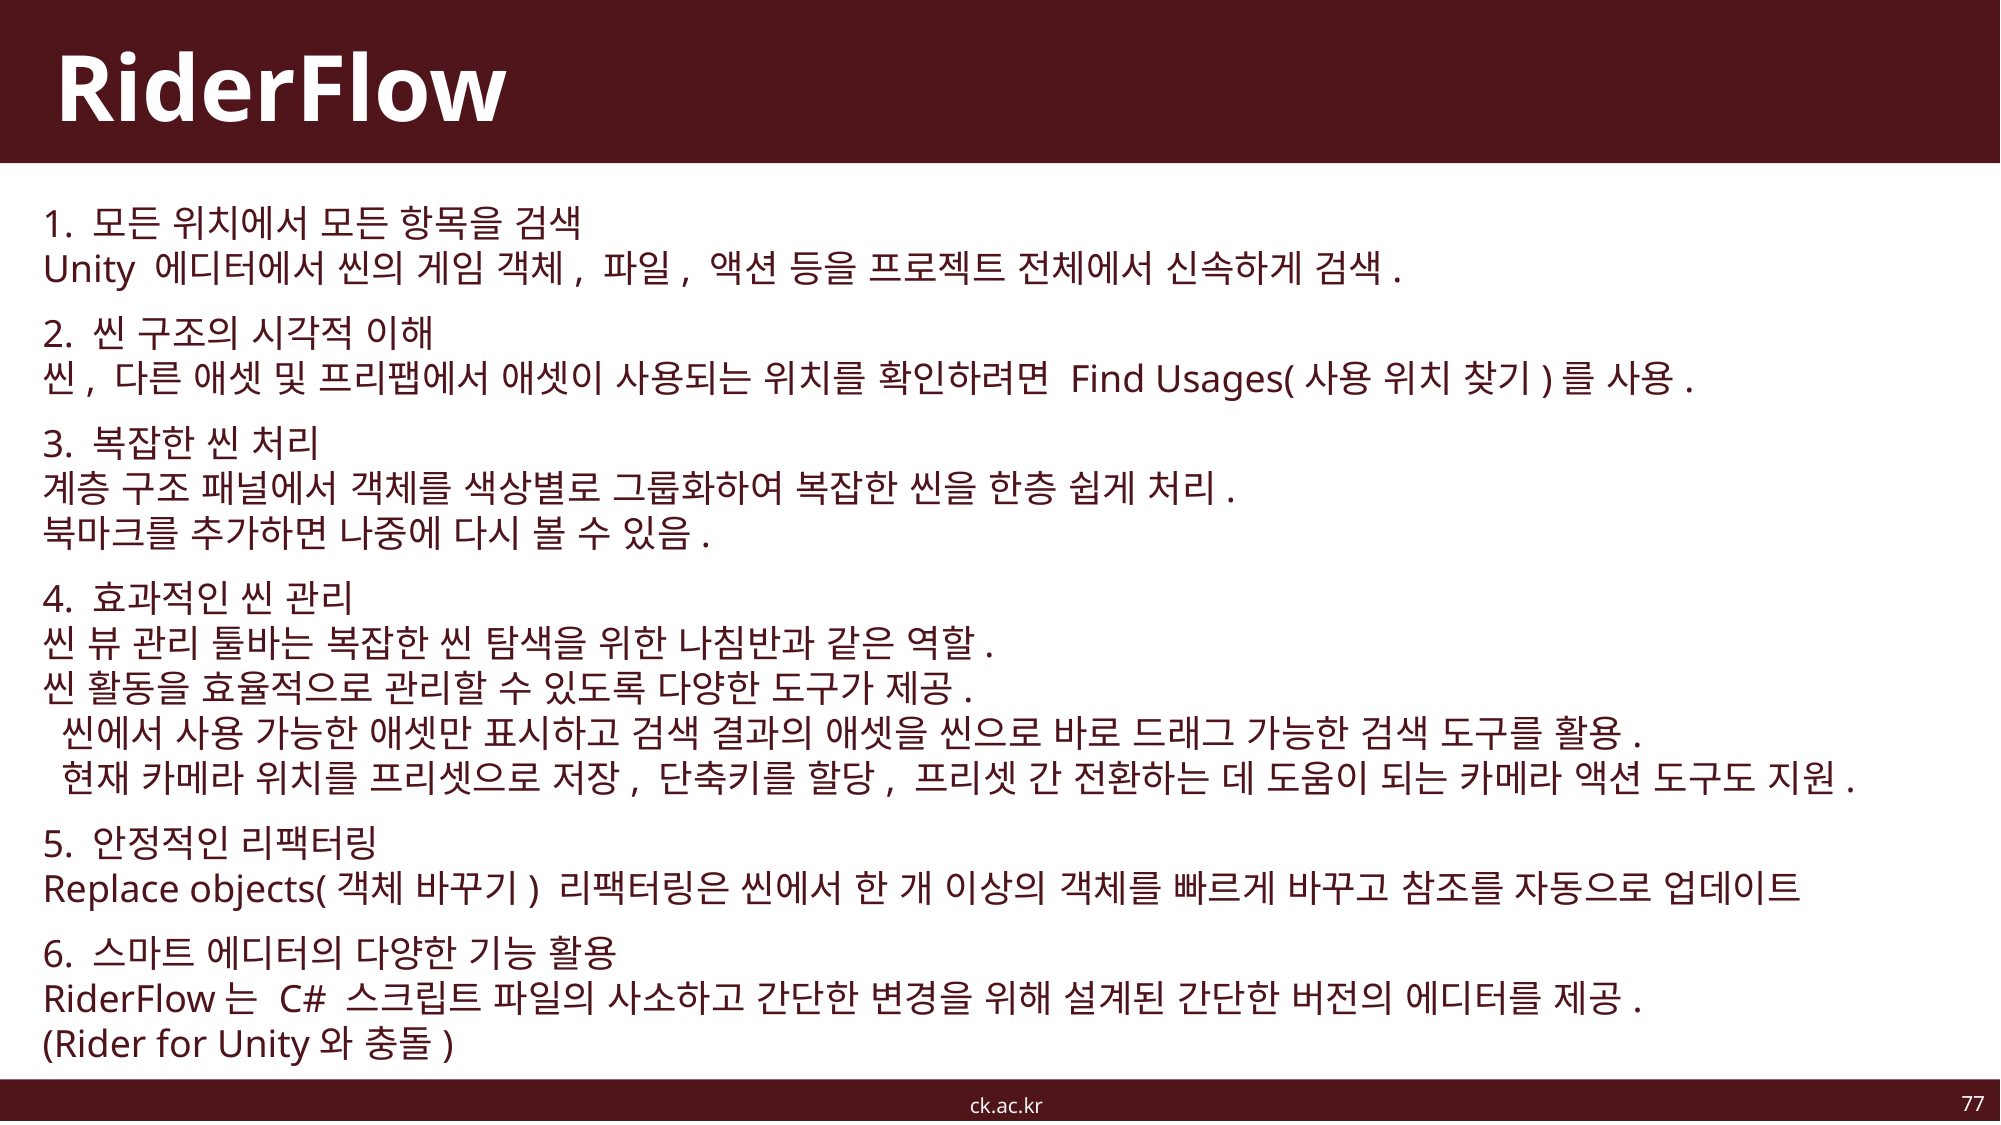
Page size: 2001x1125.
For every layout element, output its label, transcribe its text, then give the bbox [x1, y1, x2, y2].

slide_number 77 [1911, 1083, 2000, 1125]
footer ck.ac.kr [949, 1084, 1064, 1125]
title RiderFlow [39, 34, 1289, 149]
text_box 1. 모든 위치에서 모든 항목을 검색 Unity 에디터에서 씬의 게임 객체, 파일, 액션 등을 프로젝트 전체에서 신속하게 검색. 2. 씬 구조의 시각적 이해 씬, 다른 애셋 및 프리팹에서 애셋이 사용되는 위치를 확인하려면 Find Usages(사용 위치 찾기)를 사용. 3. 복잡한 씬 처리 계층 구조 패널에서 객체를 색상별로 그룹화하여 복잡한 씬을 한층 쉽게 처리. 북마크를 추가하면 나중에 다시 볼 수 있음. 4. 효과적인 씬 관리 씬 뷰 관리 툴바는 복잡한 씬 탐색을 위한 나침반과 같은 역할. 씬 활동을 효율적으로 관리할 수 있도록 다양한 도구가 제공. 씬에서 사용 가능한 애셋만 표시하고 검색 결과의 애셋을 씬으로 바로 드래그 가능한 검색 도구를 활용. 현재 카메라 위치를 프리셋으로 저장, 단축키를 할당, 프리셋 간 전환하는 데 도움이 되는 카메라 액션 도구도 지원. 5. 안정적인 리팩터링 Replace objects(객체 바꾸기) 리팩터링은 씬에서 한 개 이상의 객체를 빠르게 바꾸고 참조를 자동으로 업데이트 6. 스마트 에디터의 다양한 기능 활용 RiderFlow는 C# 스크립트 파일의 사소하고 간단한 변경을 위해 설계된 간단한 버전의 에디터를 제공. (Rider for Unity와 충돌) [27, 192, 1973, 1073]
